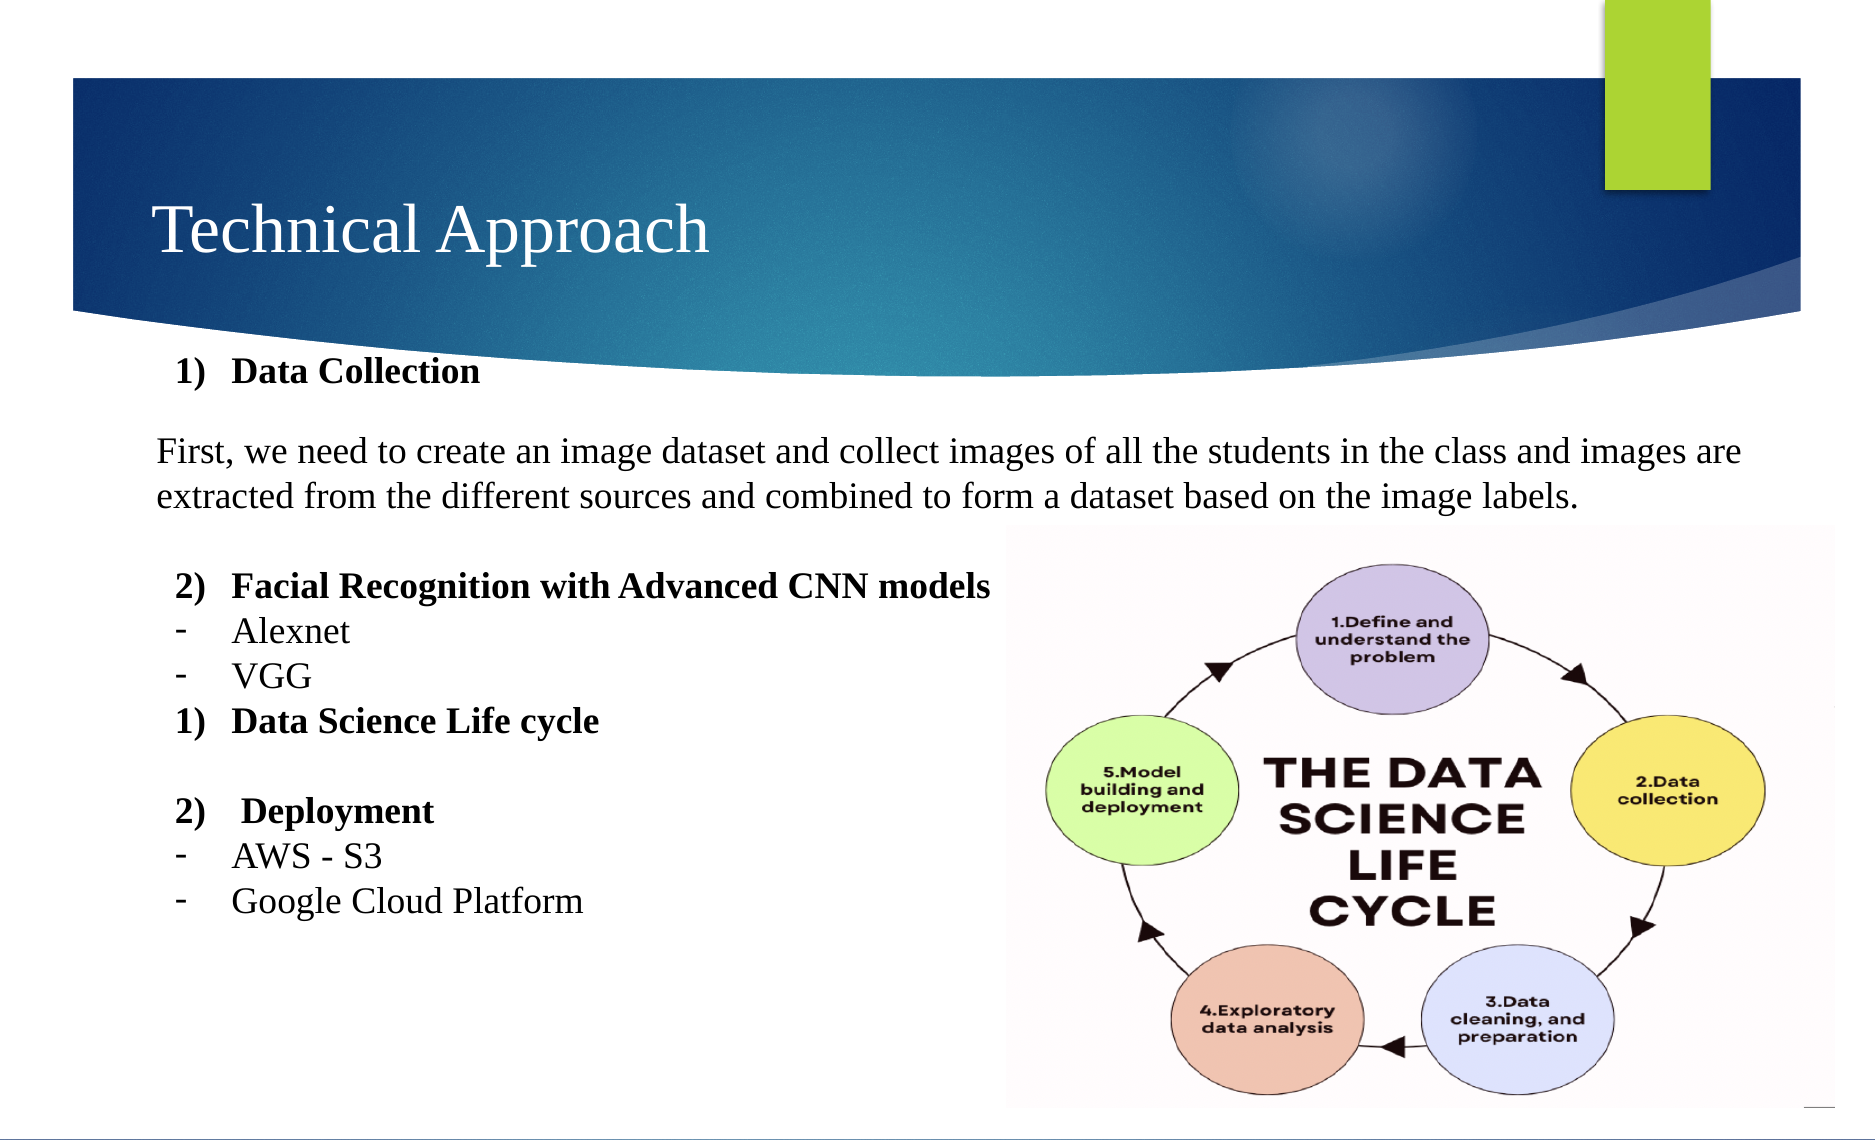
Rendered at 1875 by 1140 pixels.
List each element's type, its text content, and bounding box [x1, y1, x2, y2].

picture [1005, 525, 1836, 1108]
picture [74, 79, 1800, 330]
text_box Data Collection First, we need to create an image dataset and collect images of all the students in the class and images are extracted from the different sources and combined to form a dataset based on the image labels. Facial Recognition with Advanced CNN models Alexnet VGG Data Science Life cycle Deployment AWS - S3 Google Cloud Platform [141, 330, 1774, 936]
title Technical Approach [151, 165, 1500, 284]
